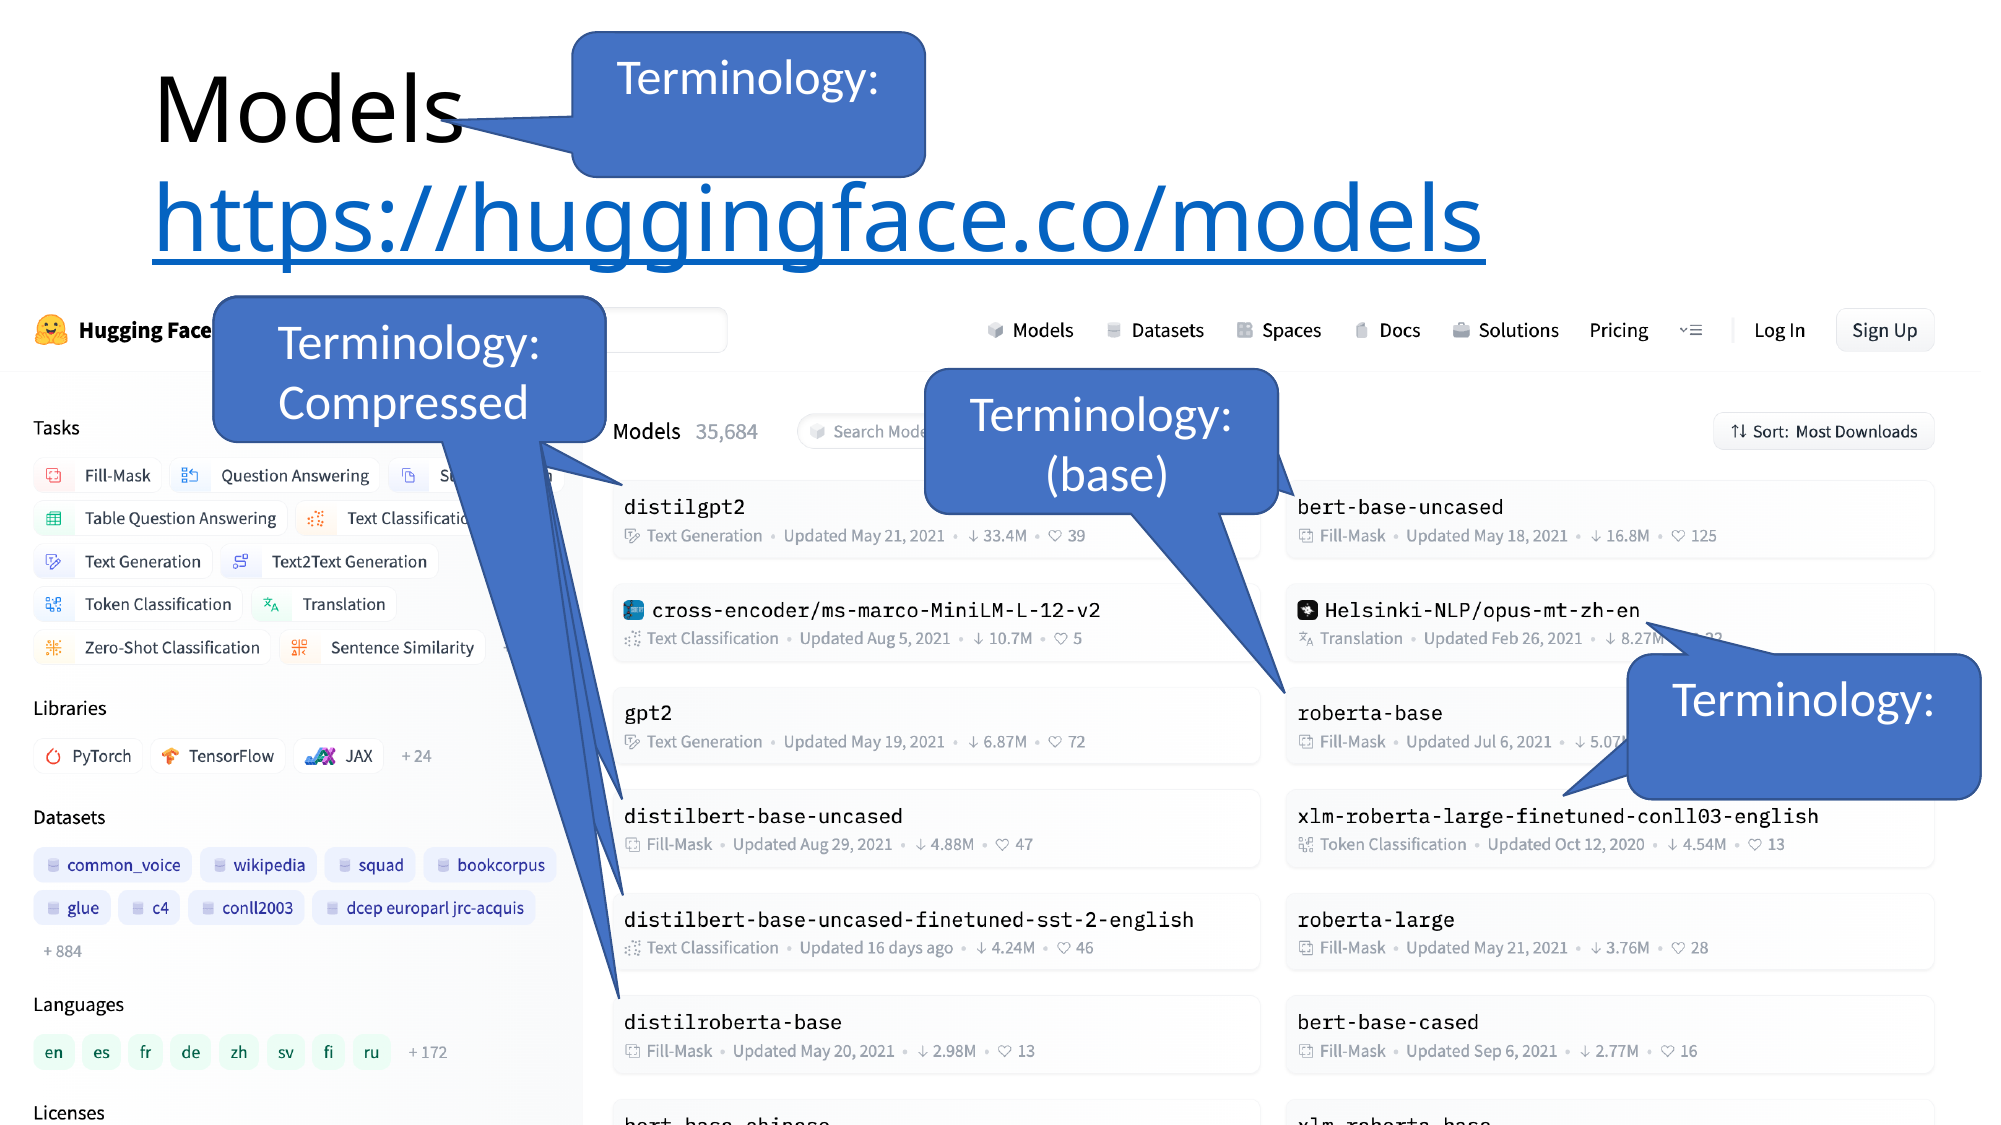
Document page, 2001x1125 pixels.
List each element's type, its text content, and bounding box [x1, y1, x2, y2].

title Models https://huggingface.co/models [137, 59, 1863, 278]
picture [0, 299, 1981, 1125]
